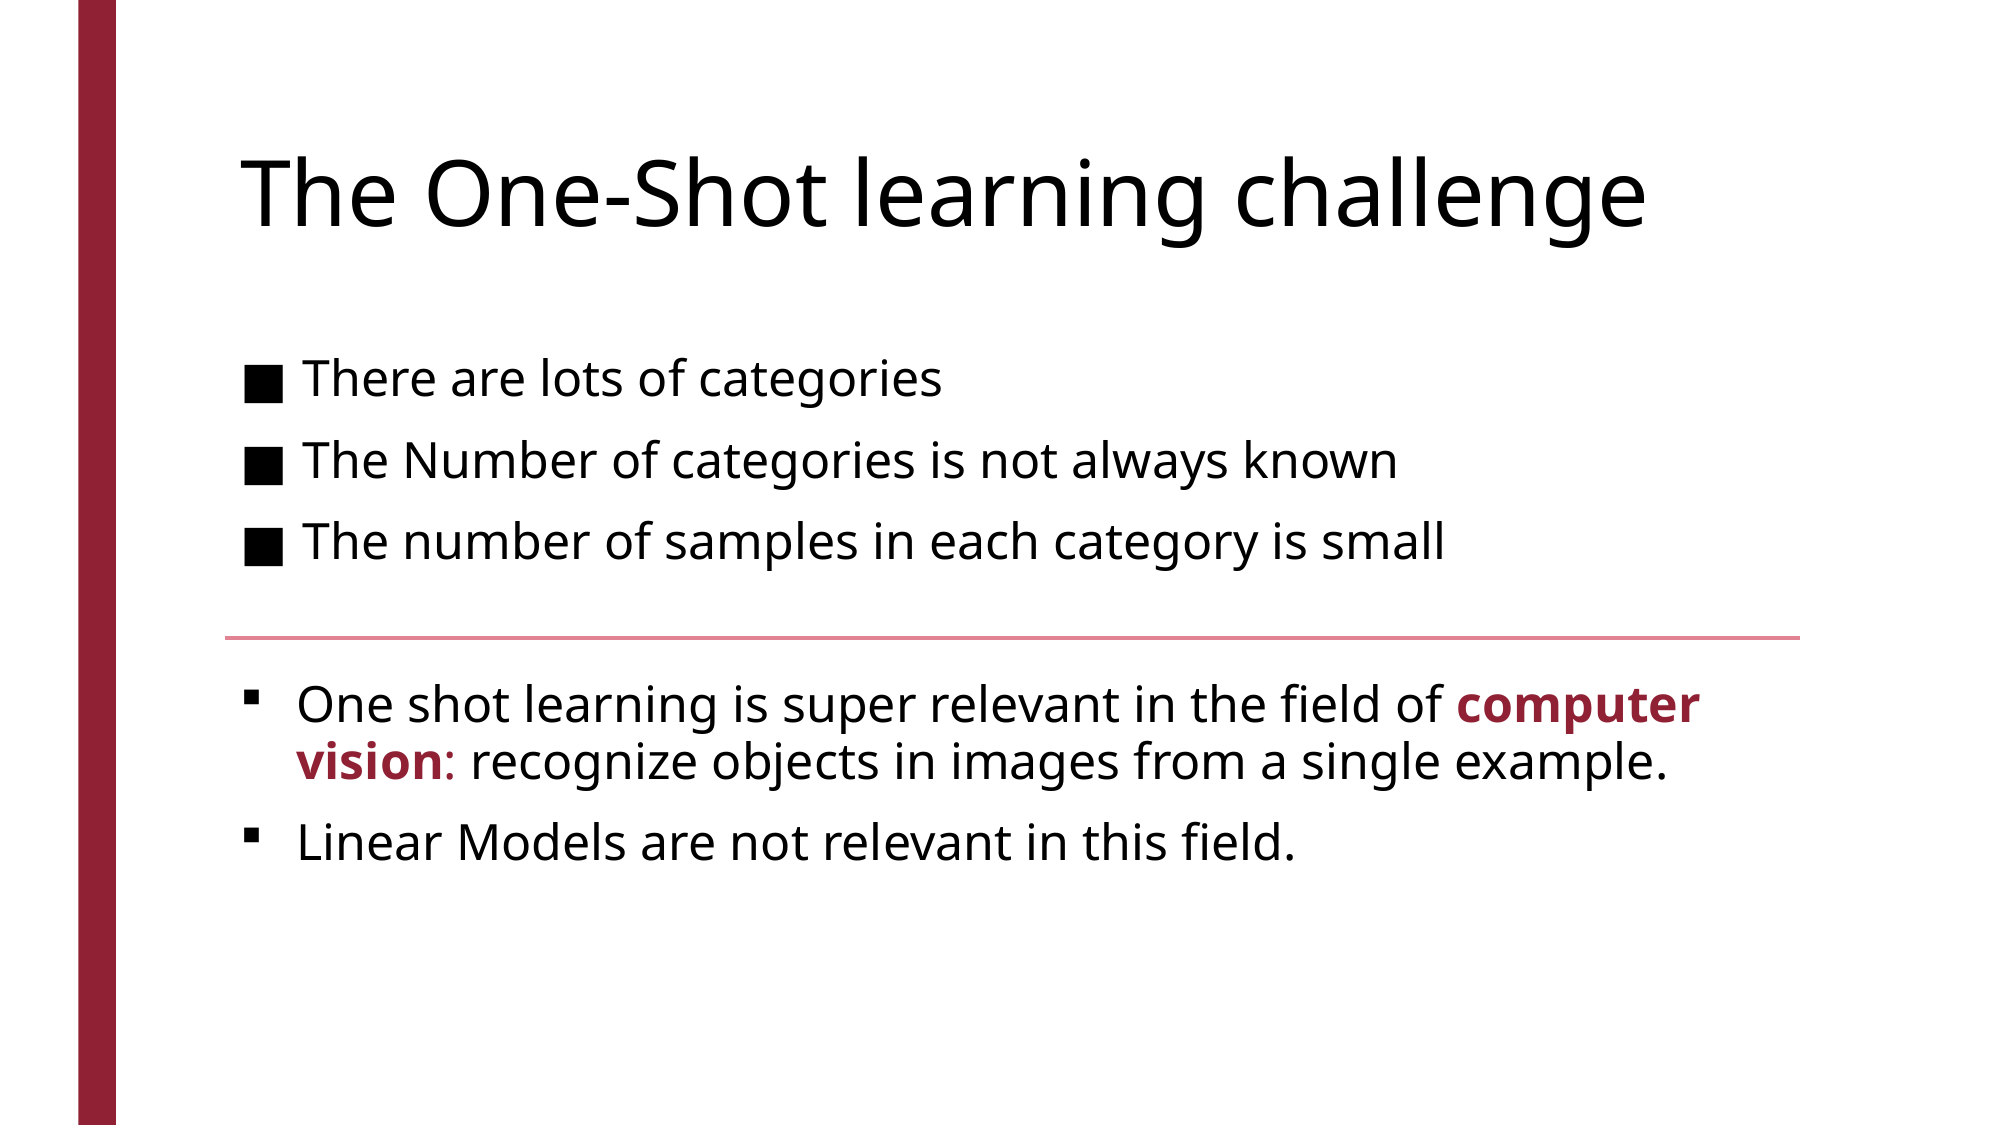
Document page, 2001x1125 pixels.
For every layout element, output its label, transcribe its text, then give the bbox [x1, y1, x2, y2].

list There are lots of categories The Number of categories is not always known The number of samples in each category is small One shot learning is super relevant in the field of computer vision: recognize objects in images from a single example. Linear Models are not relevant in this field. [225, 344, 1800, 636]
title The One-Shot learning challenge [225, 140, 1878, 385]
list There are lots of categories The Number of categories is not always known The number of samples in each category is small One shot learning is super relevant in the field of computer vision: recognize objects in images from a single example. Linear Models are not relevant in this field. [225, 640, 1800, 932]
